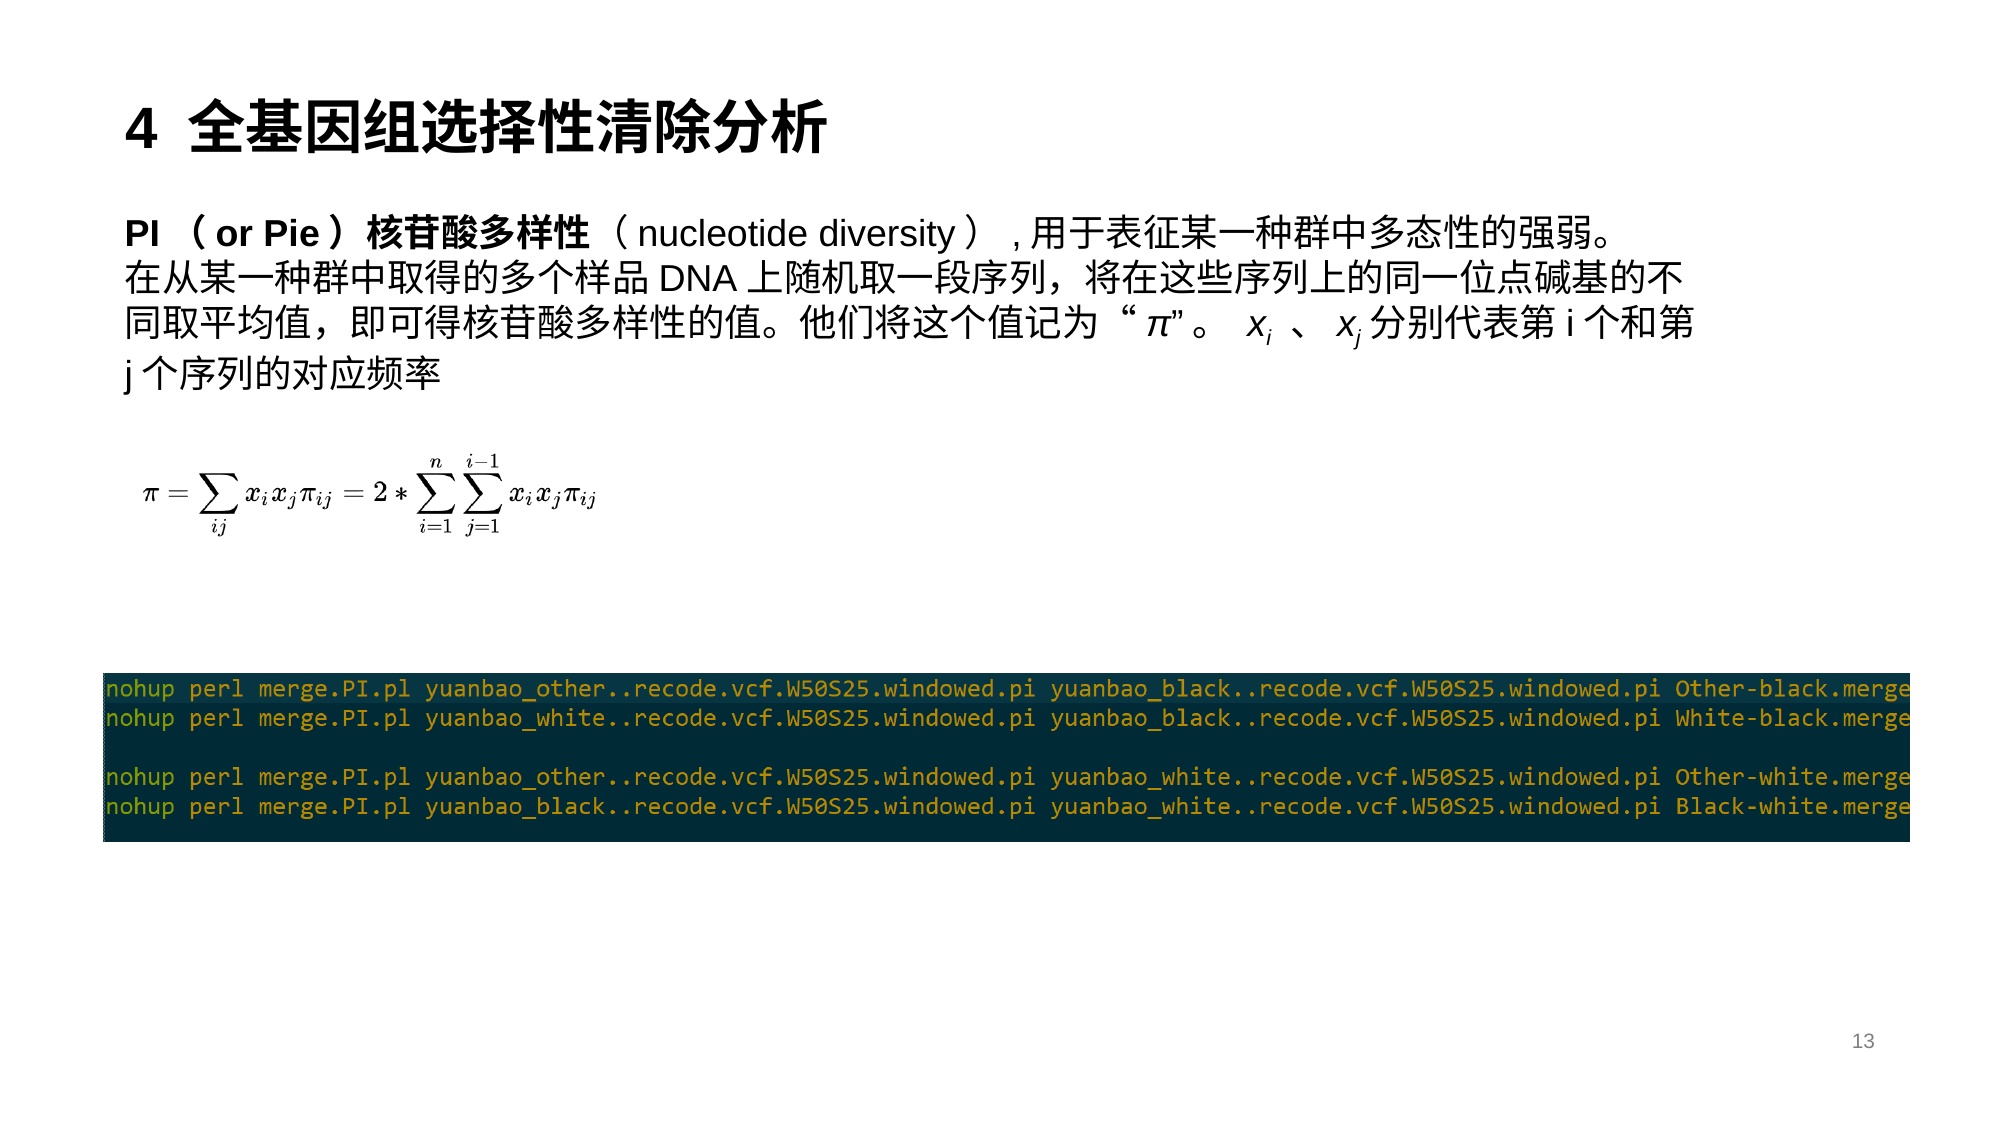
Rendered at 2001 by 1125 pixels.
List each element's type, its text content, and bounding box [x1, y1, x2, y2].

picture [1219, 805, 1229, 811]
picture [1164, 773, 1174, 784]
picture [538, 798, 542, 813]
picture [1886, 773, 1895, 780]
picture [1305, 714, 1313, 724]
picture [1108, 709, 1115, 725]
picture [677, 774, 681, 784]
picture [787, 799, 795, 813]
picture [787, 770, 794, 784]
picture [1330, 805, 1341, 811]
picture [1072, 803, 1076, 813]
picture [795, 711, 799, 725]
slide_number 13 [1412, 1022, 1890, 1057]
picture [859, 799, 867, 811]
picture [447, 714, 451, 725]
picture [986, 709, 992, 725]
picture [1651, 714, 1656, 725]
picture [1441, 713, 1445, 724]
picture [1412, 711, 1416, 725]
picture [968, 803, 979, 811]
picture [538, 774, 542, 784]
picture [1412, 799, 1417, 813]
picture [545, 773, 549, 783]
picture [124, 714, 132, 724]
picture [1515, 803, 1522, 813]
picture [930, 709, 937, 725]
picture [1733, 798, 1740, 813]
picture [112, 714, 117, 725]
picture [483, 709, 493, 725]
picture [489, 803, 493, 813]
picture [1761, 709, 1768, 725]
picture [1011, 803, 1015, 818]
picture [1168, 714, 1174, 722]
picture [1636, 803, 1640, 818]
picture [135, 768, 139, 784]
picture [289, 803, 293, 813]
picture [400, 709, 405, 725]
picture [315, 803, 326, 811]
picture [233, 768, 239, 784]
picture [816, 772, 820, 783]
text_box PI（or Pie）核苷酸多样性（nucleotide diversity）,用于表征某一种群中多态性的强弱。 在从某一种群中取得的多个样品DNA上随机取一段序列，将在这些序列上的同一位点碱基的不同取平均值，即可得核苷酸多样性的值。他们将这个值记为“π”。 xi 、xj分别代表第i个和第j个序列的对应频率 [109, 201, 1726, 447]
picture [163, 803, 167, 818]
picture [1441, 801, 1445, 813]
picture [1858, 805, 1869, 811]
picture [900, 714, 906, 725]
picture [1094, 803, 1098, 813]
picture [1135, 774, 1139, 784]
picture [1676, 770, 1681, 780]
picture [128, 773, 132, 783]
picture [430, 777, 435, 786]
picture [941, 774, 945, 784]
picture [1080, 803, 1090, 813]
picture [554, 769, 558, 784]
picture [580, 803, 585, 813]
picture [1555, 709, 1562, 725]
picture [427, 714, 435, 727]
picture [1515, 773, 1522, 784]
picture [1108, 798, 1112, 813]
picture [349, 711, 354, 719]
picture [1569, 714, 1577, 724]
picture [663, 773, 668, 783]
picture [1372, 803, 1377, 813]
picture [1178, 709, 1184, 725]
picture [1539, 803, 1543, 813]
picture [400, 768, 405, 784]
picture [1526, 714, 1531, 725]
picture [1558, 798, 1562, 813]
picture [1608, 716, 1614, 725]
picture [1581, 773, 1591, 784]
picture [1775, 768, 1779, 784]
picture [579, 710, 590, 725]
picture [498, 714, 506, 725]
picture [1885, 810, 1891, 818]
picture [1566, 803, 1570, 813]
picture [1816, 805, 1827, 813]
picture [1484, 799, 1493, 811]
picture [1760, 803, 1764, 813]
picture [1515, 714, 1522, 725]
picture [1412, 770, 1416, 784]
picture [1316, 805, 1322, 813]
picture [1385, 769, 1396, 784]
picture [886, 773, 897, 784]
picture [1205, 714, 1214, 724]
picture [704, 803, 715, 811]
picture [1775, 798, 1779, 813]
picture [1611, 709, 1618, 725]
picture [1608, 775, 1614, 784]
picture [795, 799, 799, 813]
picture [1776, 709, 1781, 725]
picture [274, 805, 285, 811]
picture [927, 805, 933, 813]
picture [1025, 714, 1031, 725]
picture [302, 714, 312, 721]
picture [566, 803, 576, 813]
picture [1594, 805, 1605, 811]
picture [1441, 772, 1445, 783]
picture [795, 770, 799, 784]
picture [1885, 722, 1891, 729]
picture [135, 709, 139, 725]
picture [697, 768, 701, 784]
picture [483, 768, 487, 784]
picture [510, 803, 514, 813]
picture [763, 709, 771, 725]
picture [691, 775, 696, 784]
picture [513, 714, 521, 724]
title 4 全基因组选择性清除分析 [109, 0, 1890, 169]
picture [447, 773, 451, 784]
picture [982, 774, 988, 784]
picture [204, 803, 215, 811]
picture [191, 803, 195, 818]
picture [1676, 711, 1680, 725]
picture [1274, 803, 1285, 811]
picture [747, 773, 751, 783]
picture [636, 773, 640, 784]
picture [1319, 709, 1326, 725]
picture [301, 781, 307, 788]
picture [594, 798, 602, 813]
picture [1718, 710, 1729, 724]
picture [1706, 714, 1712, 725]
picture [1163, 803, 1174, 813]
picture [1448, 800, 1452, 813]
picture [1428, 799, 1434, 806]
picture [1510, 803, 1514, 813]
picture [497, 803, 506, 813]
picture [566, 768, 570, 784]
picture [959, 714, 966, 725]
picture [469, 803, 473, 813]
picture [1573, 773, 1577, 783]
picture [1844, 714, 1854, 725]
picture [1302, 803, 1306, 813]
picture [552, 709, 560, 725]
picture [1421, 770, 1425, 784]
picture [455, 803, 464, 813]
picture [649, 805, 660, 813]
picture [1765, 773, 1772, 784]
picture [349, 770, 354, 778]
picture [301, 810, 307, 818]
picture [121, 803, 125, 813]
picture [822, 772, 826, 783]
picture [1309, 773, 1313, 783]
picture [108, 803, 112, 813]
picture [1580, 803, 1586, 813]
picture [260, 714, 270, 725]
picture [302, 773, 311, 780]
picture [1142, 803, 1146, 813]
picture [233, 709, 239, 725]
picture [1122, 803, 1131, 813]
picture [155, 803, 159, 813]
picture [517, 773, 521, 783]
picture [959, 773, 966, 784]
picture [1421, 711, 1425, 725]
picture [787, 711, 794, 725]
picture [1706, 803, 1715, 813]
picture [109, 449, 670, 547]
picture [483, 798, 487, 813]
picture [107, 673, 1910, 702]
picture [694, 709, 701, 725]
picture [959, 803, 966, 813]
picture [1817, 709, 1823, 725]
picture [567, 714, 572, 725]
picture [135, 798, 139, 813]
picture [803, 799, 812, 811]
picture [1886, 714, 1896, 721]
picture [1587, 803, 1591, 813]
picture [1873, 803, 1877, 813]
picture [1135, 715, 1139, 725]
picture [1581, 714, 1591, 725]
picture [984, 798, 992, 813]
picture [691, 716, 696, 725]
picture [1108, 768, 1112, 784]
picture [1696, 714, 1701, 725]
picture [301, 722, 307, 729]
picture [429, 807, 435, 816]
picture [918, 714, 923, 725]
picture [344, 799, 351, 813]
picture [1015, 714, 1021, 724]
picture [1420, 799, 1425, 813]
picture [1678, 799, 1688, 813]
picture [954, 714, 958, 725]
picture [1219, 709, 1227, 725]
picture [1685, 711, 1689, 725]
picture [1899, 803, 1910, 811]
picture [1765, 803, 1772, 813]
picture [1760, 773, 1764, 784]
picture [1207, 798, 1211, 813]
picture [760, 768, 771, 784]
picture [982, 716, 988, 725]
picture [885, 803, 897, 813]
picture [447, 803, 451, 813]
picture [1017, 803, 1021, 813]
picture [1685, 772, 1689, 783]
picture [1885, 781, 1891, 788]
picture [663, 714, 672, 724]
picture [1543, 714, 1548, 725]
picture [1289, 773, 1293, 783]
picture [886, 714, 897, 725]
picture [1289, 714, 1297, 724]
picture [537, 714, 549, 725]
picture [390, 714, 396, 722]
